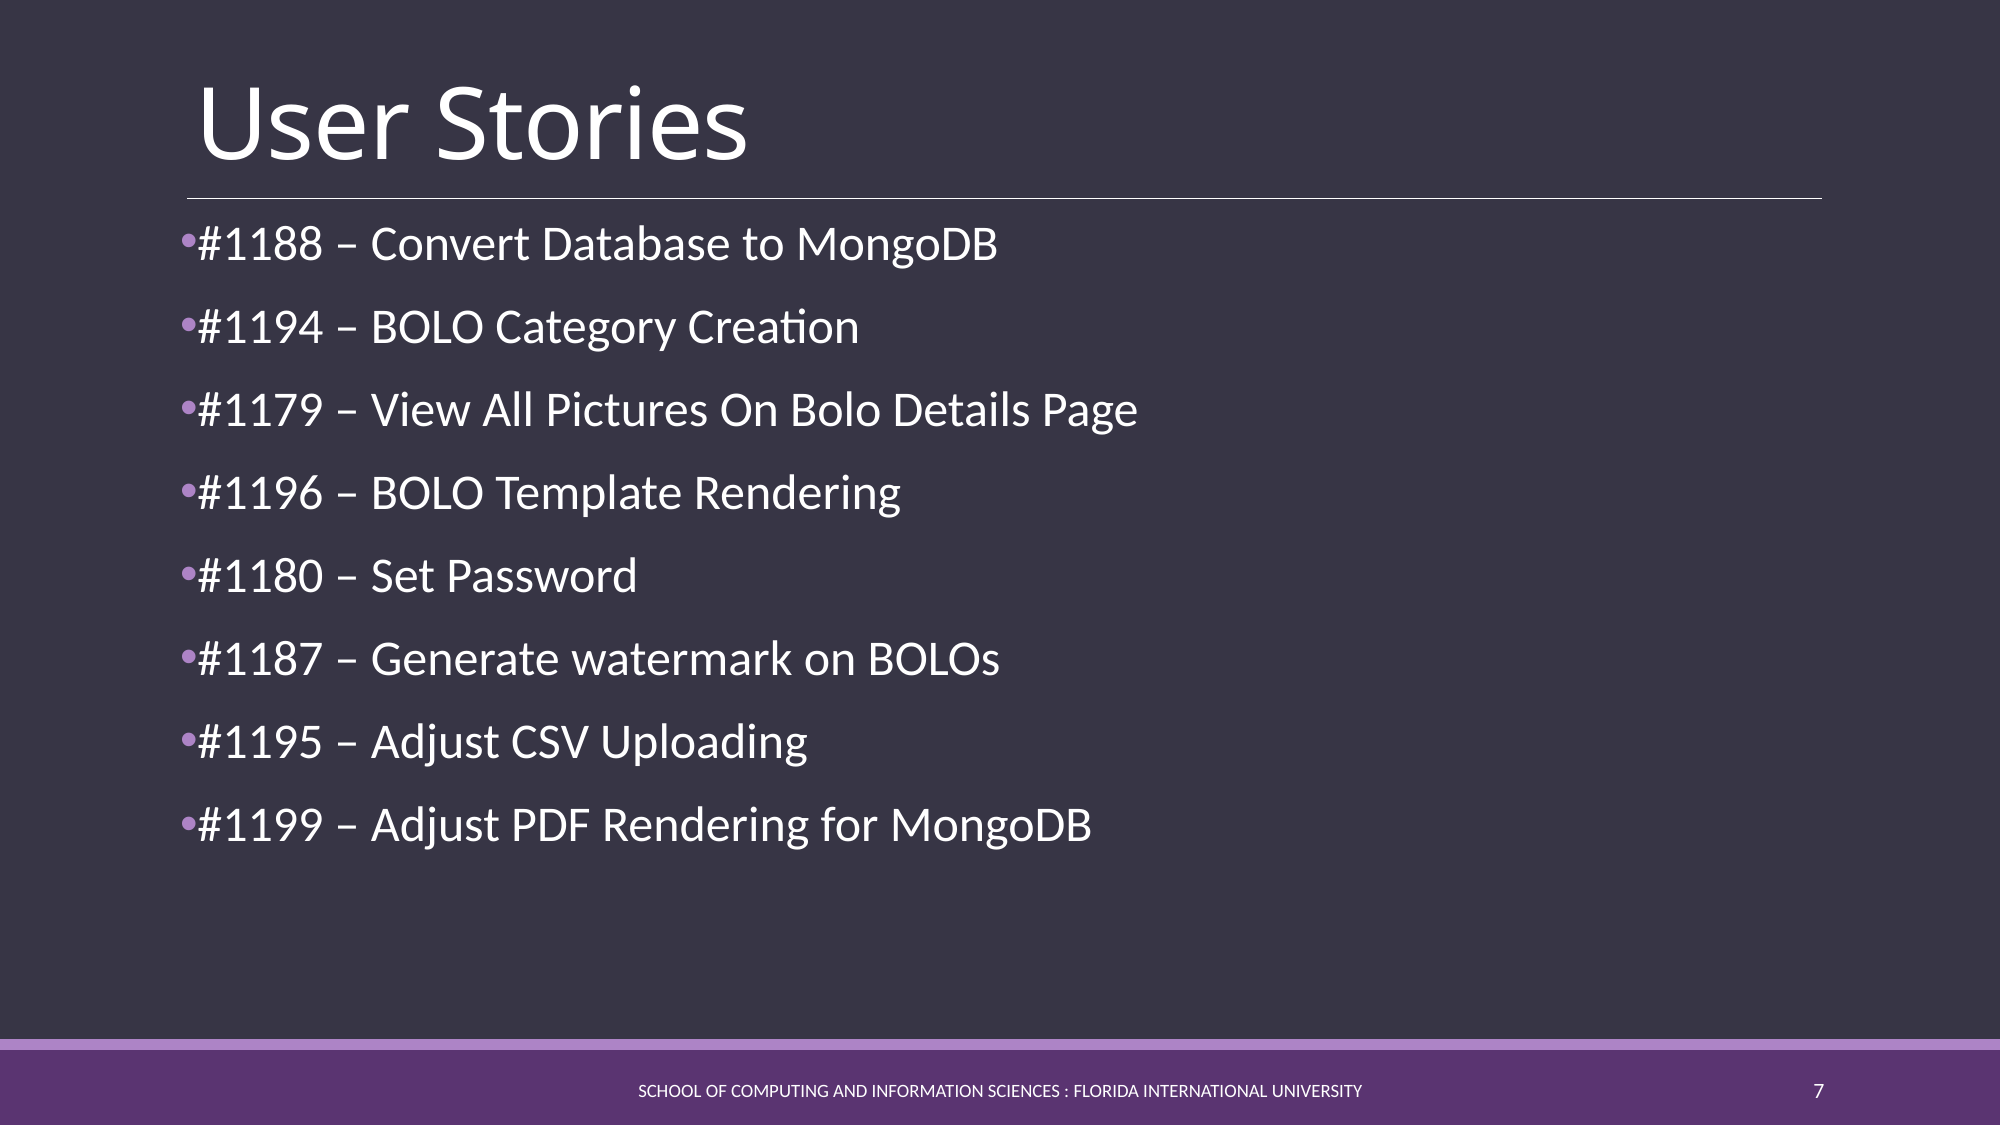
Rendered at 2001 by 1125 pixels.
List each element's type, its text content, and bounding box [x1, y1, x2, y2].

footer School of Computing and Information Sciences : Florida International University [604, 1059, 1396, 1120]
list #1188 – Convert Database to MongoDB #1194 – BOLO Category Creation #1179 – View All Pictures On Bolo Details Page #1196 – BOLO Template Rendering #1180 – Set Password #1187 – Generate watermark on BOLOs #1195 – Adjust CSV Uploading #1199 – Adjust PDF Rendering for MongoDB [180, 209, 1830, 963]
title User Stories [180, 47, 1830, 188]
slide_number 7 [1624, 1059, 1840, 1120]
